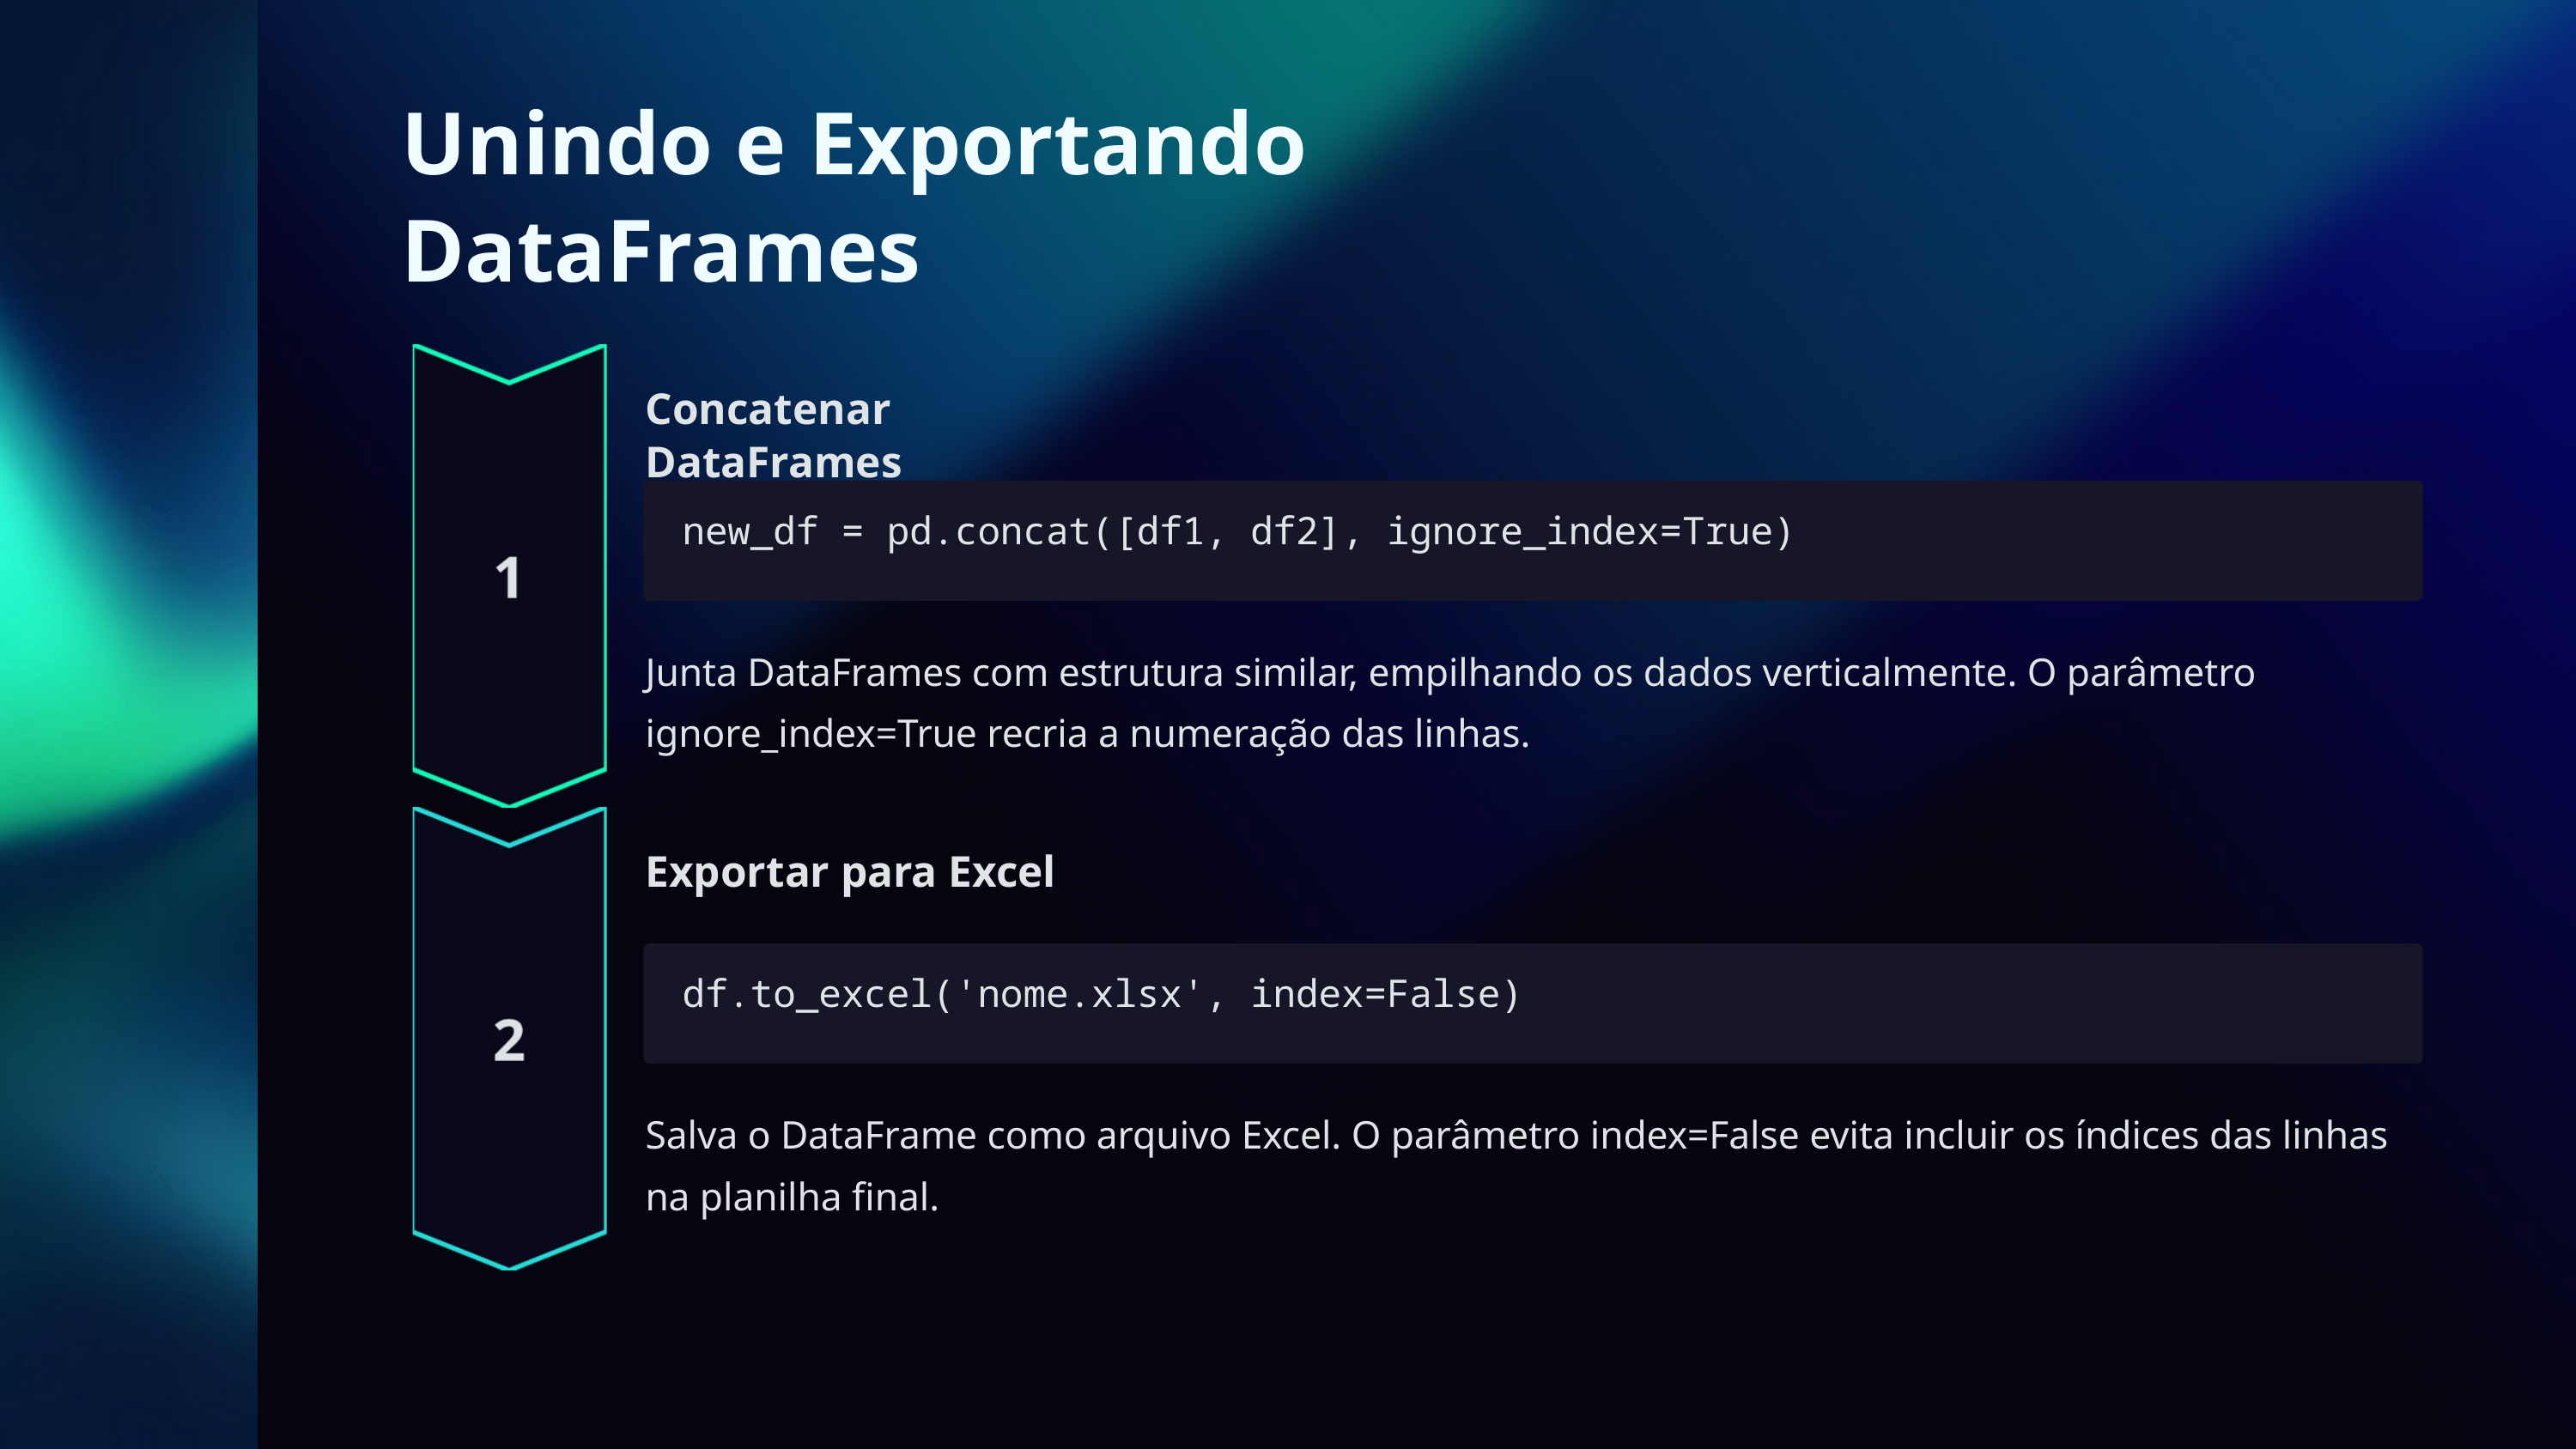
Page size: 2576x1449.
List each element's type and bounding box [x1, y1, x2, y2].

text_box [412, 343, 607, 806]
text_box [412, 807, 607, 1270]
text_box [0, 0, 258, 1449]
text_box [643, 480, 2423, 602]
text_box [643, 943, 2423, 1064]
text_box [259, 0, 2576, 1449]
